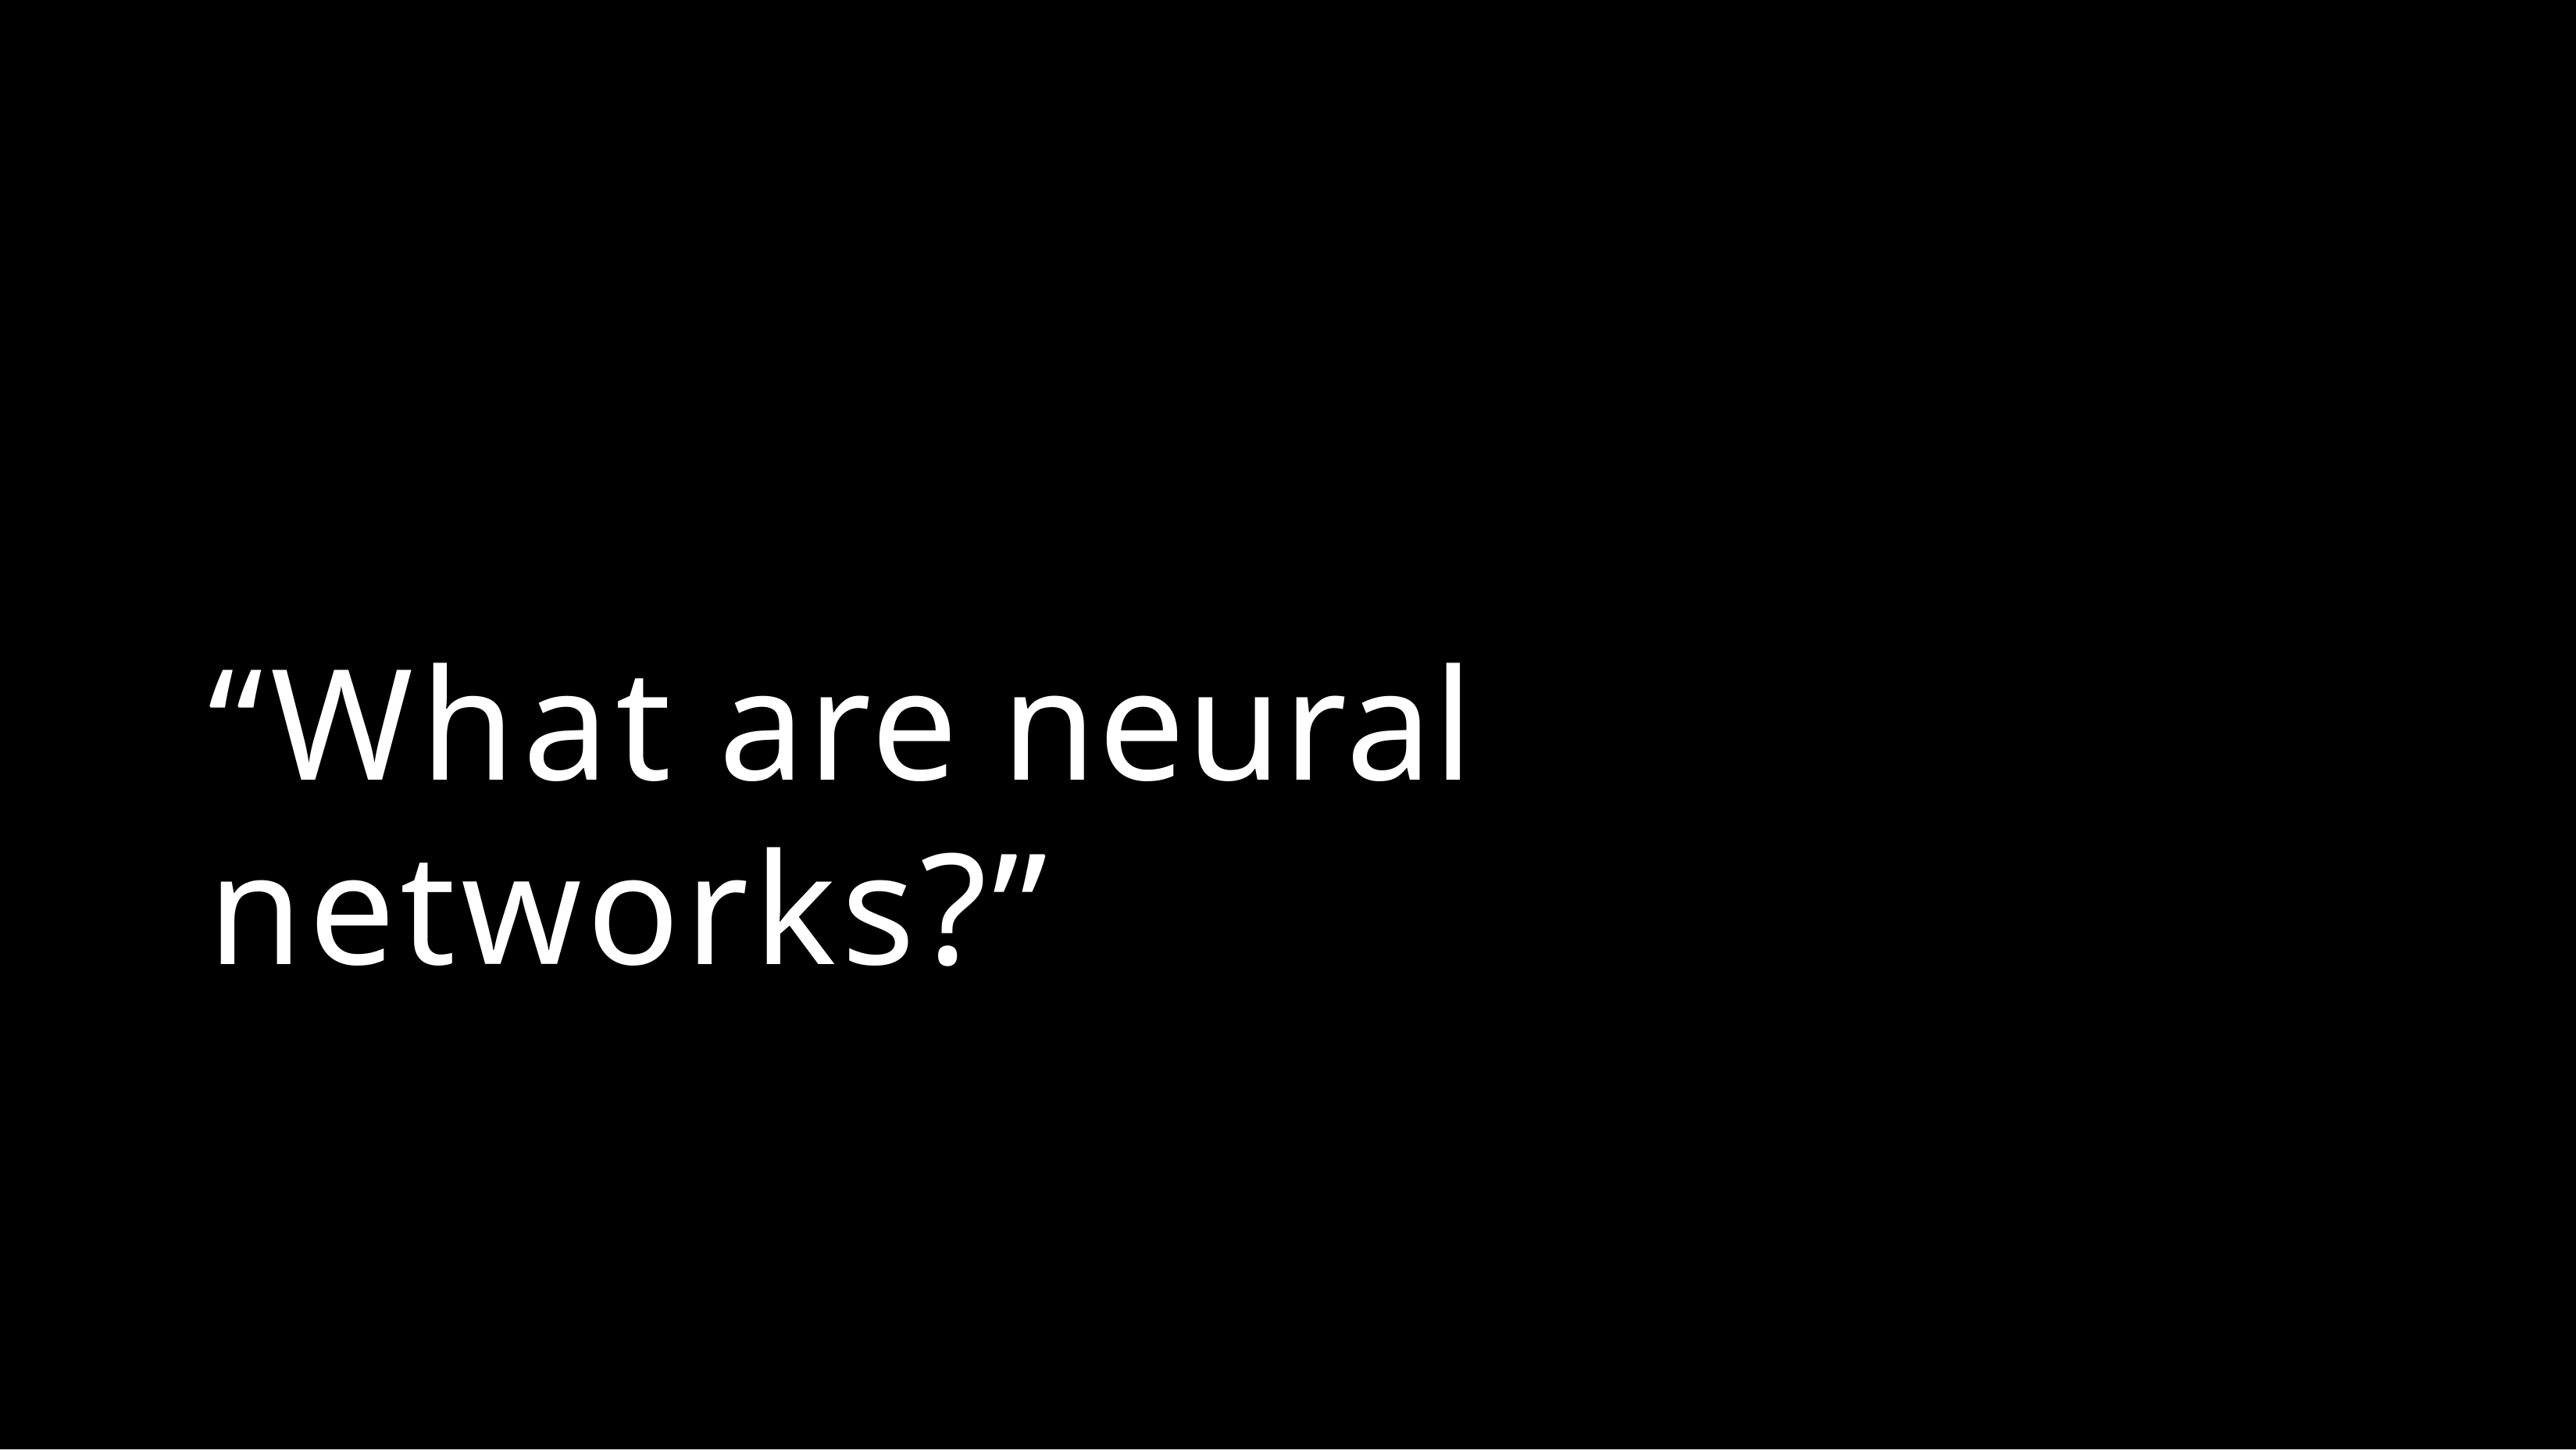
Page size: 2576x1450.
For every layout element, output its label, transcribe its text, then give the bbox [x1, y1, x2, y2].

title “What are neural networks?” [206, 623, 2210, 996]
